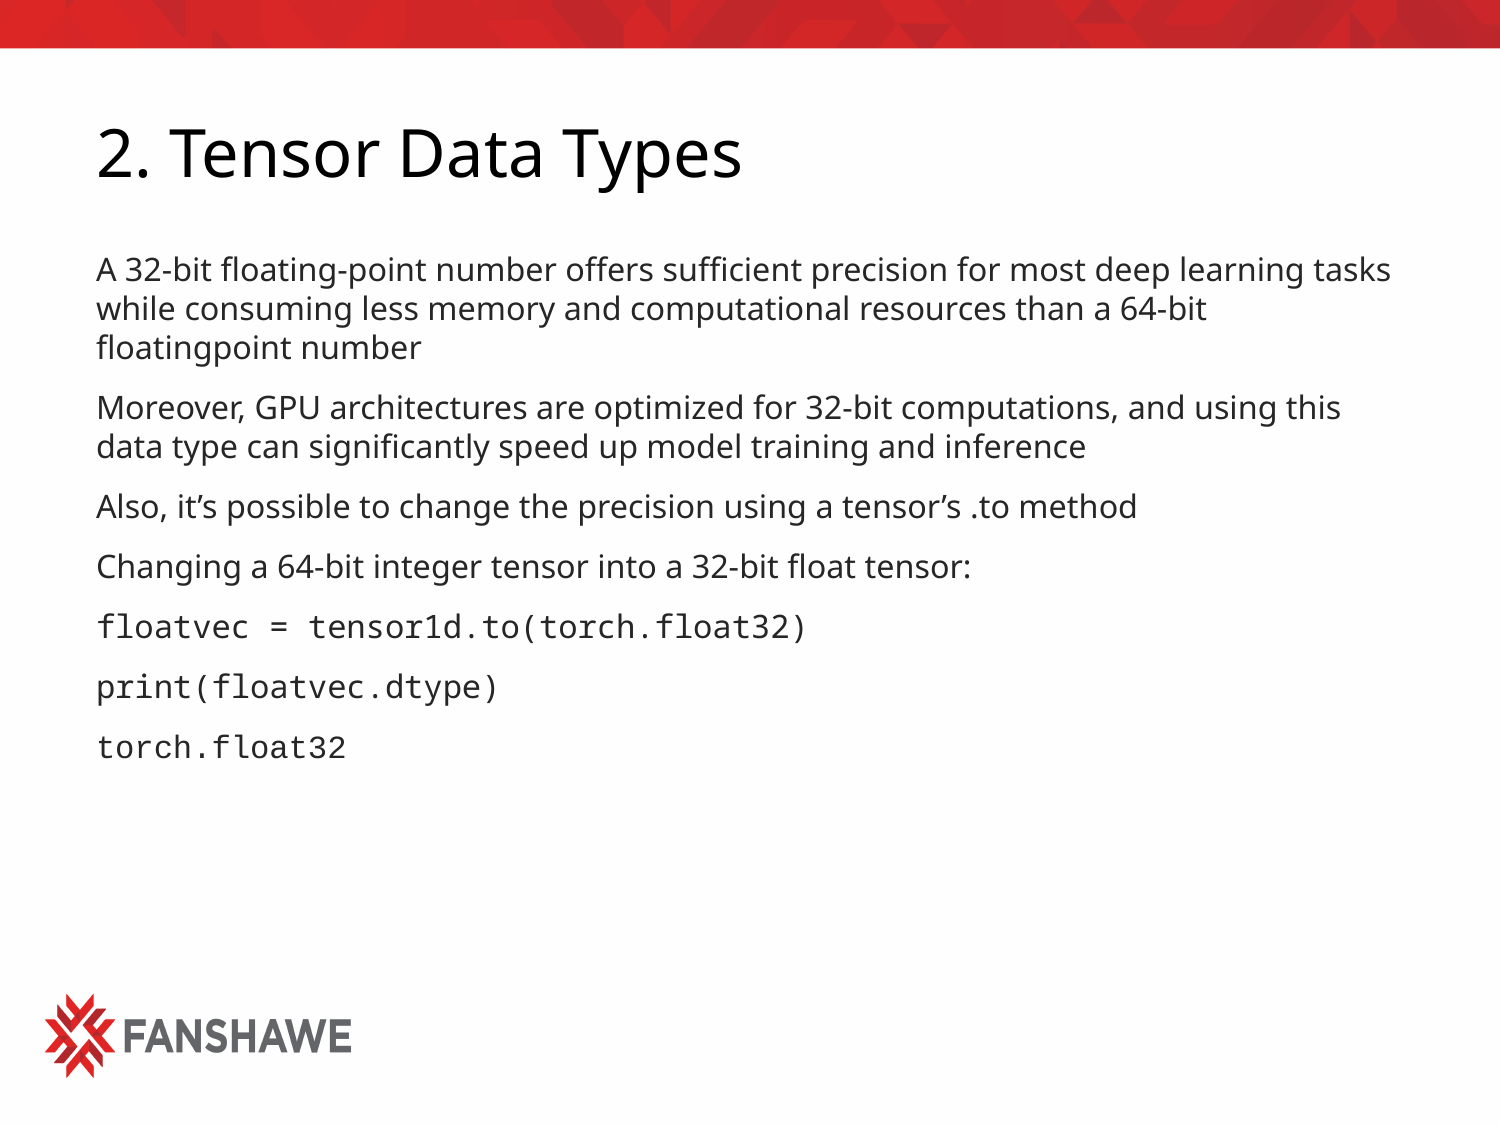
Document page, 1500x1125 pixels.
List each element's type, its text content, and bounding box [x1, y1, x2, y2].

picture [0, 0, 1500, 1125]
title 2. Tensor Data Types [81, 59, 1419, 242]
list A 32-bit floating-point number offers sufficient precision for most deep learning tasks while consuming less memory and computational resources than a 64-bit floatingpoint number Moreover, GPU architectures are optimized for 32-bit computations, and using this data type can significantly speed up model training and inference Also, it’s possible to change the precision using a tensor’s .to method Changing a 64-bit integer tensor into a 32-bit float tensor: floatvec = tensor1d.to(torch.float32) print(floatvec.dtype) torch.float32 [81, 242, 1419, 965]
